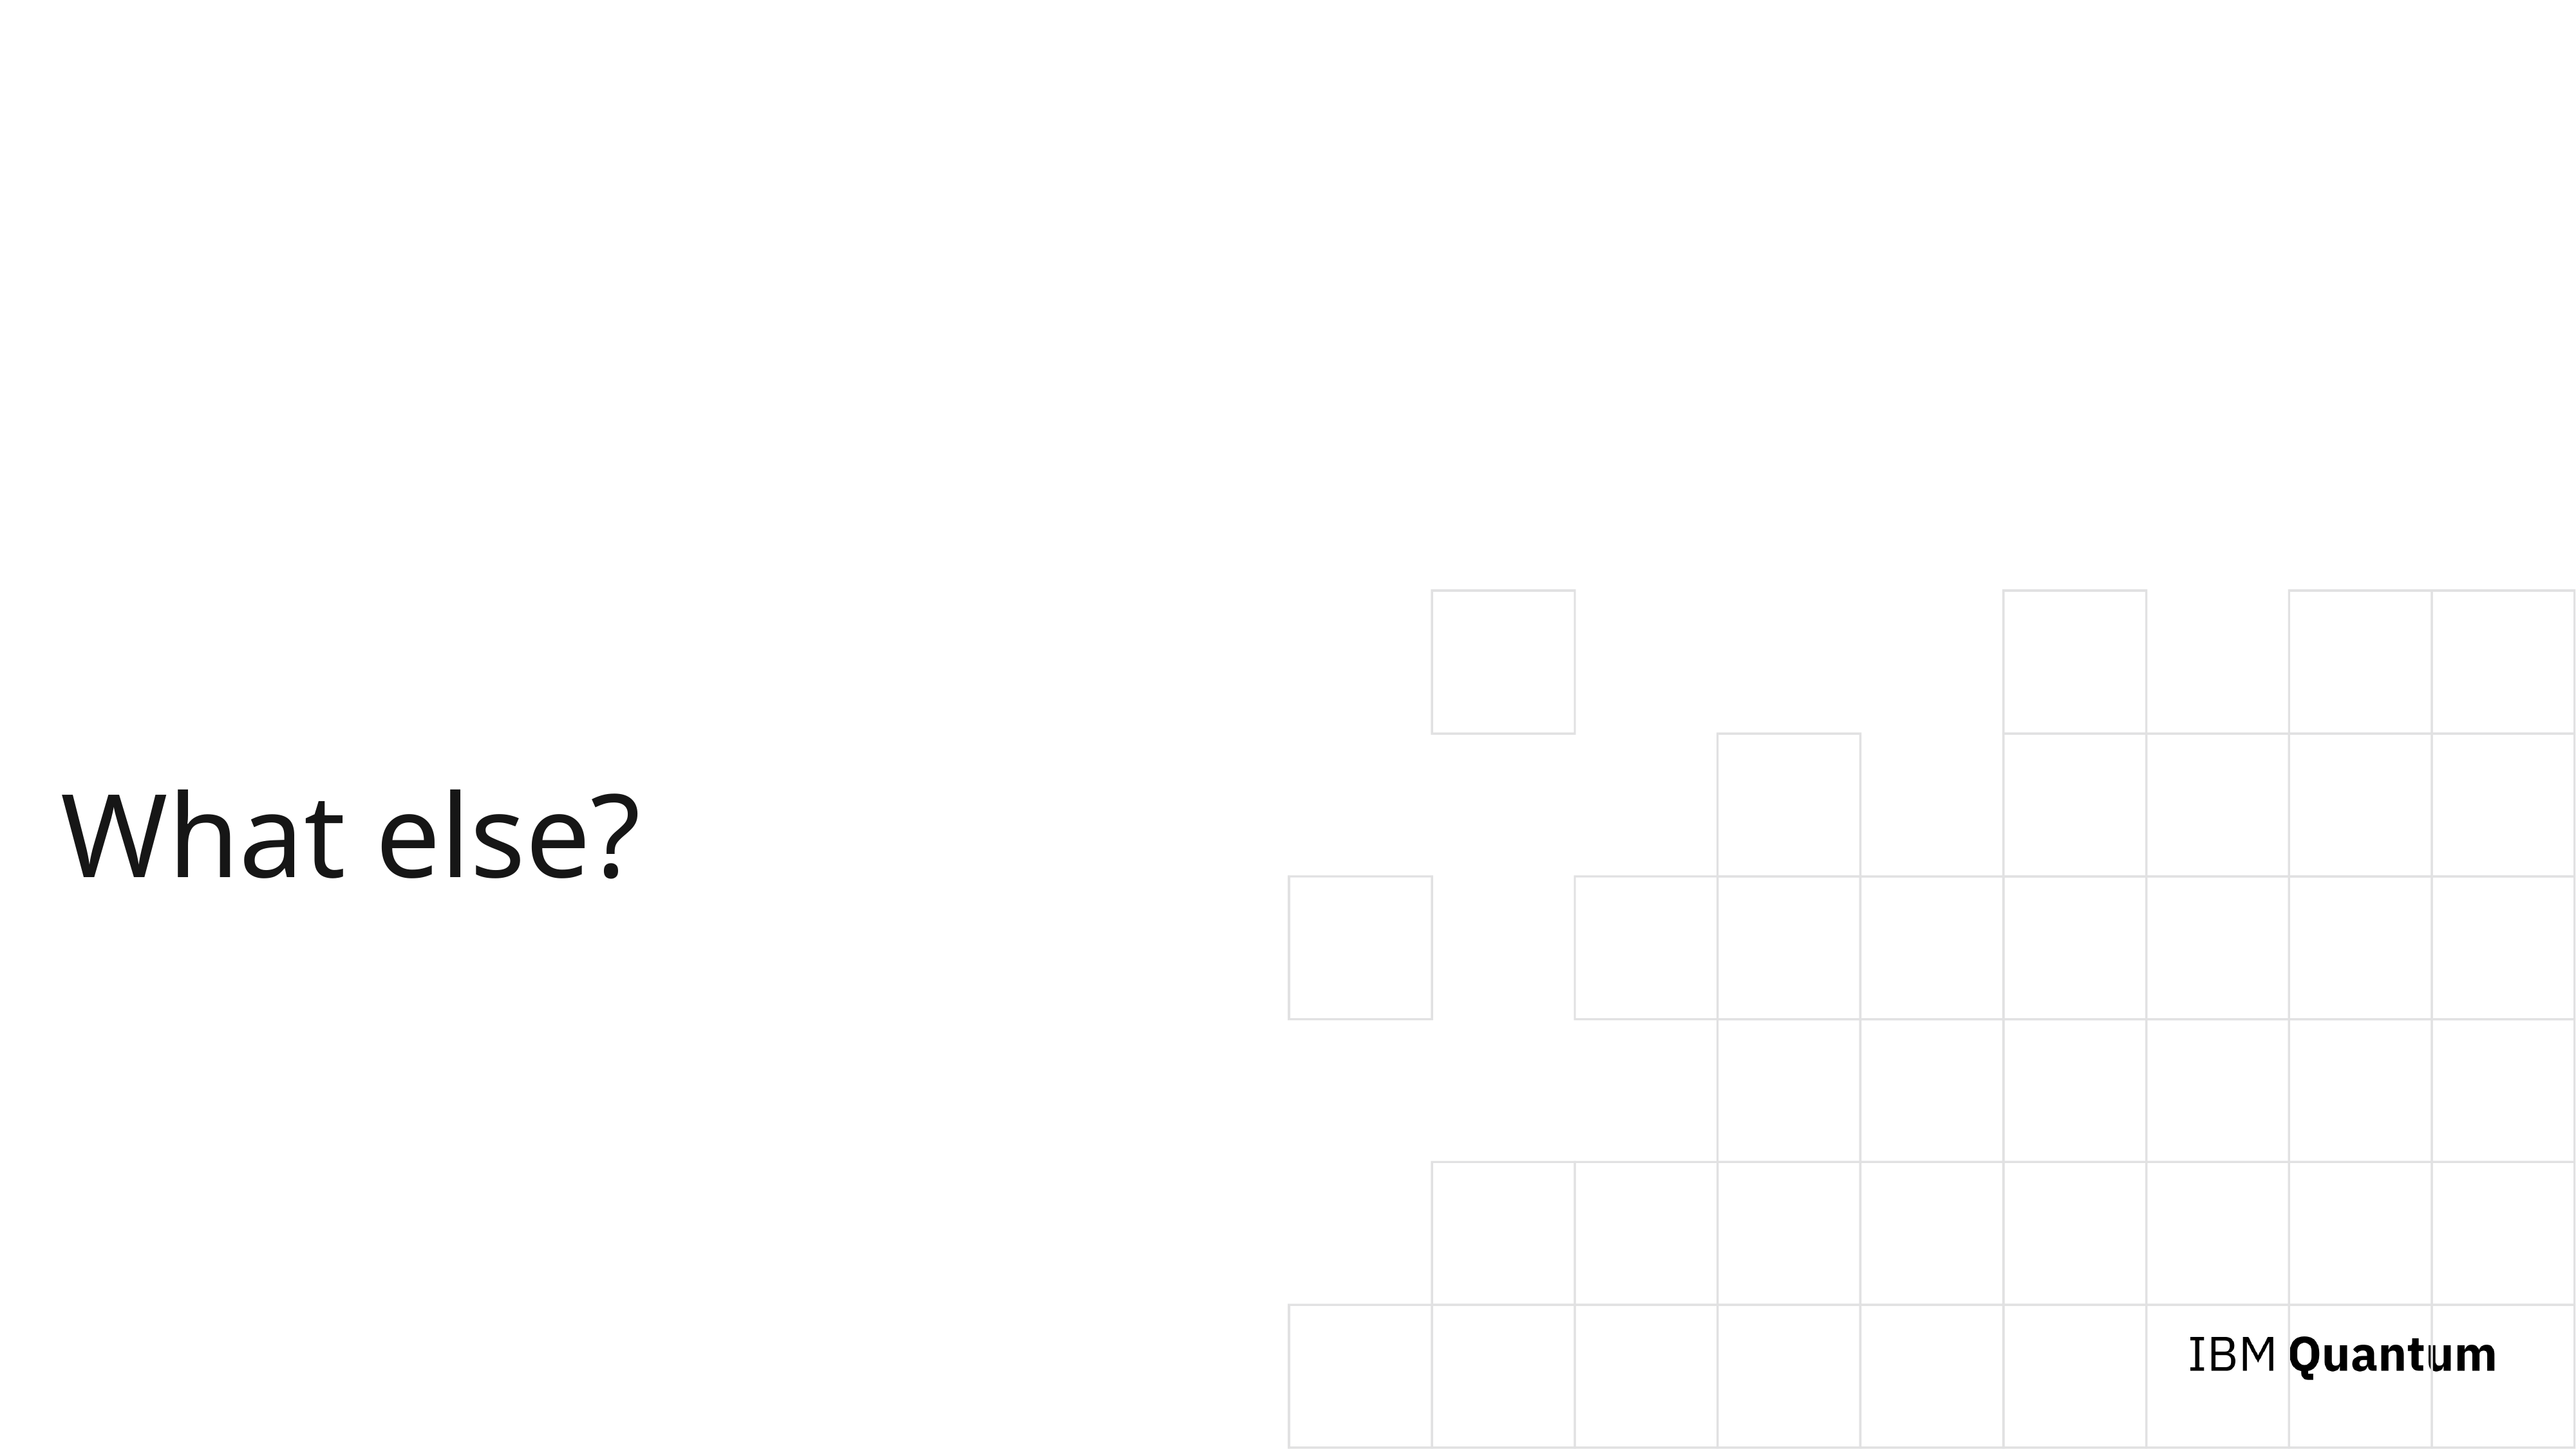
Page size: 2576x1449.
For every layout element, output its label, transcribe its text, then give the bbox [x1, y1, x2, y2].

title What else? [60, 40, 1977, 901]
picture [1287, 589, 2576, 1449]
